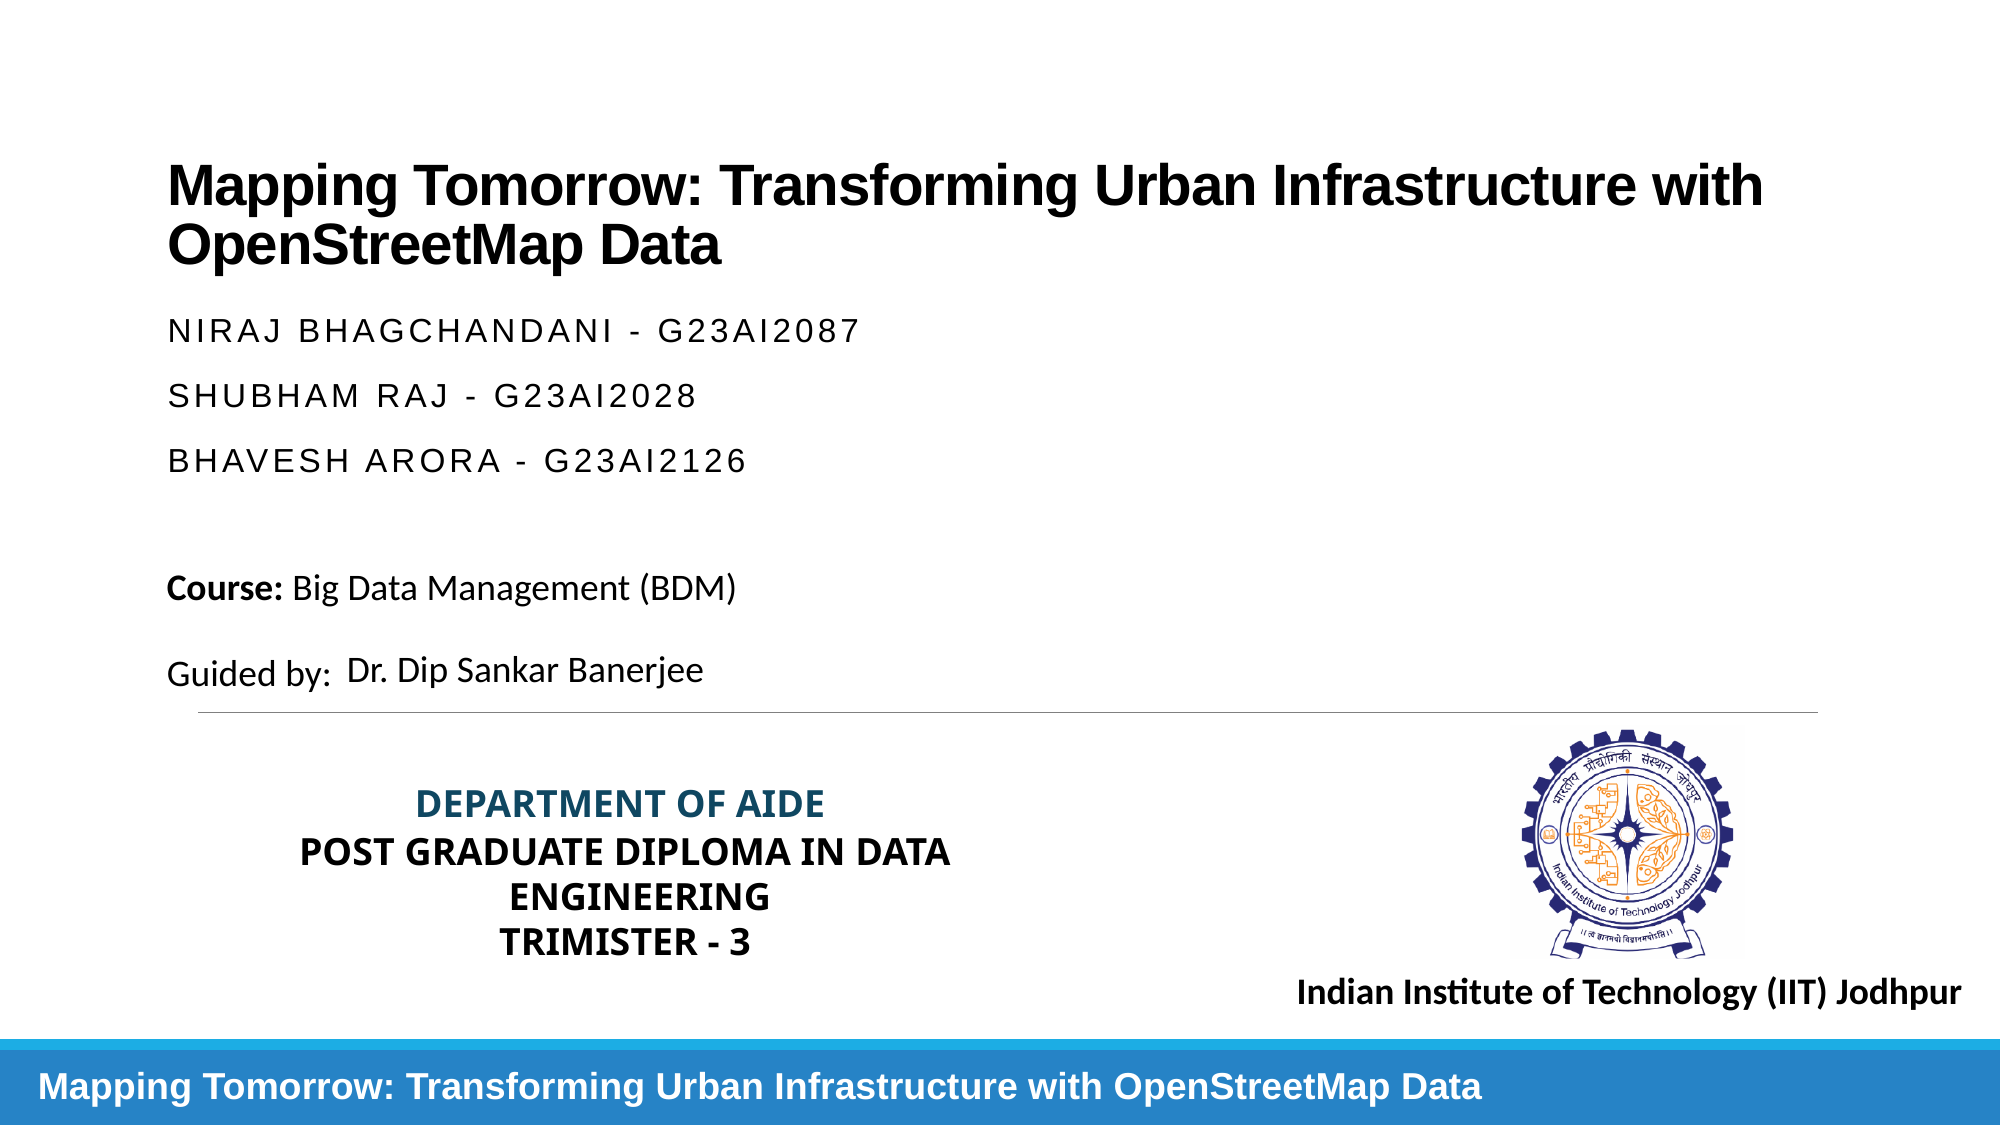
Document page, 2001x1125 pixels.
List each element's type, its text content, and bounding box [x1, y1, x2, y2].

text_box Mapping Tomorrow: Transforming Urban Infrastructure with OpenStreetMap Data [23, 1054, 1782, 1115]
picture [1510, 724, 1745, 960]
subtitle Niraj Bhagchandani - G23AI2087 Shubham Raj - G23AI2028 Bhavesh Arora - G23AI2126 [152, 305, 1803, 494]
text_box DEPARTMENT OF AIDE [152, 766, 1099, 833]
text_box POST GRADUATE DIPLOMA IN DATA ENGINEERING TRIMISTER - 3 [152, 833, 1099, 971]
title Mapping Tomorrow: Transforming Urban Infrastructure with OpenStreetMap Data [152, 96, 1803, 285]
text_box Course: Big Data Management (BDM) [152, 555, 840, 616]
text_box Indian Institute of Technology (IIT) Jodhpur [1281, 959, 2000, 1065]
text_box Dr. Dip Sankar Banerjee [332, 637, 1473, 698]
text_box Guided by: [152, 641, 840, 701]
